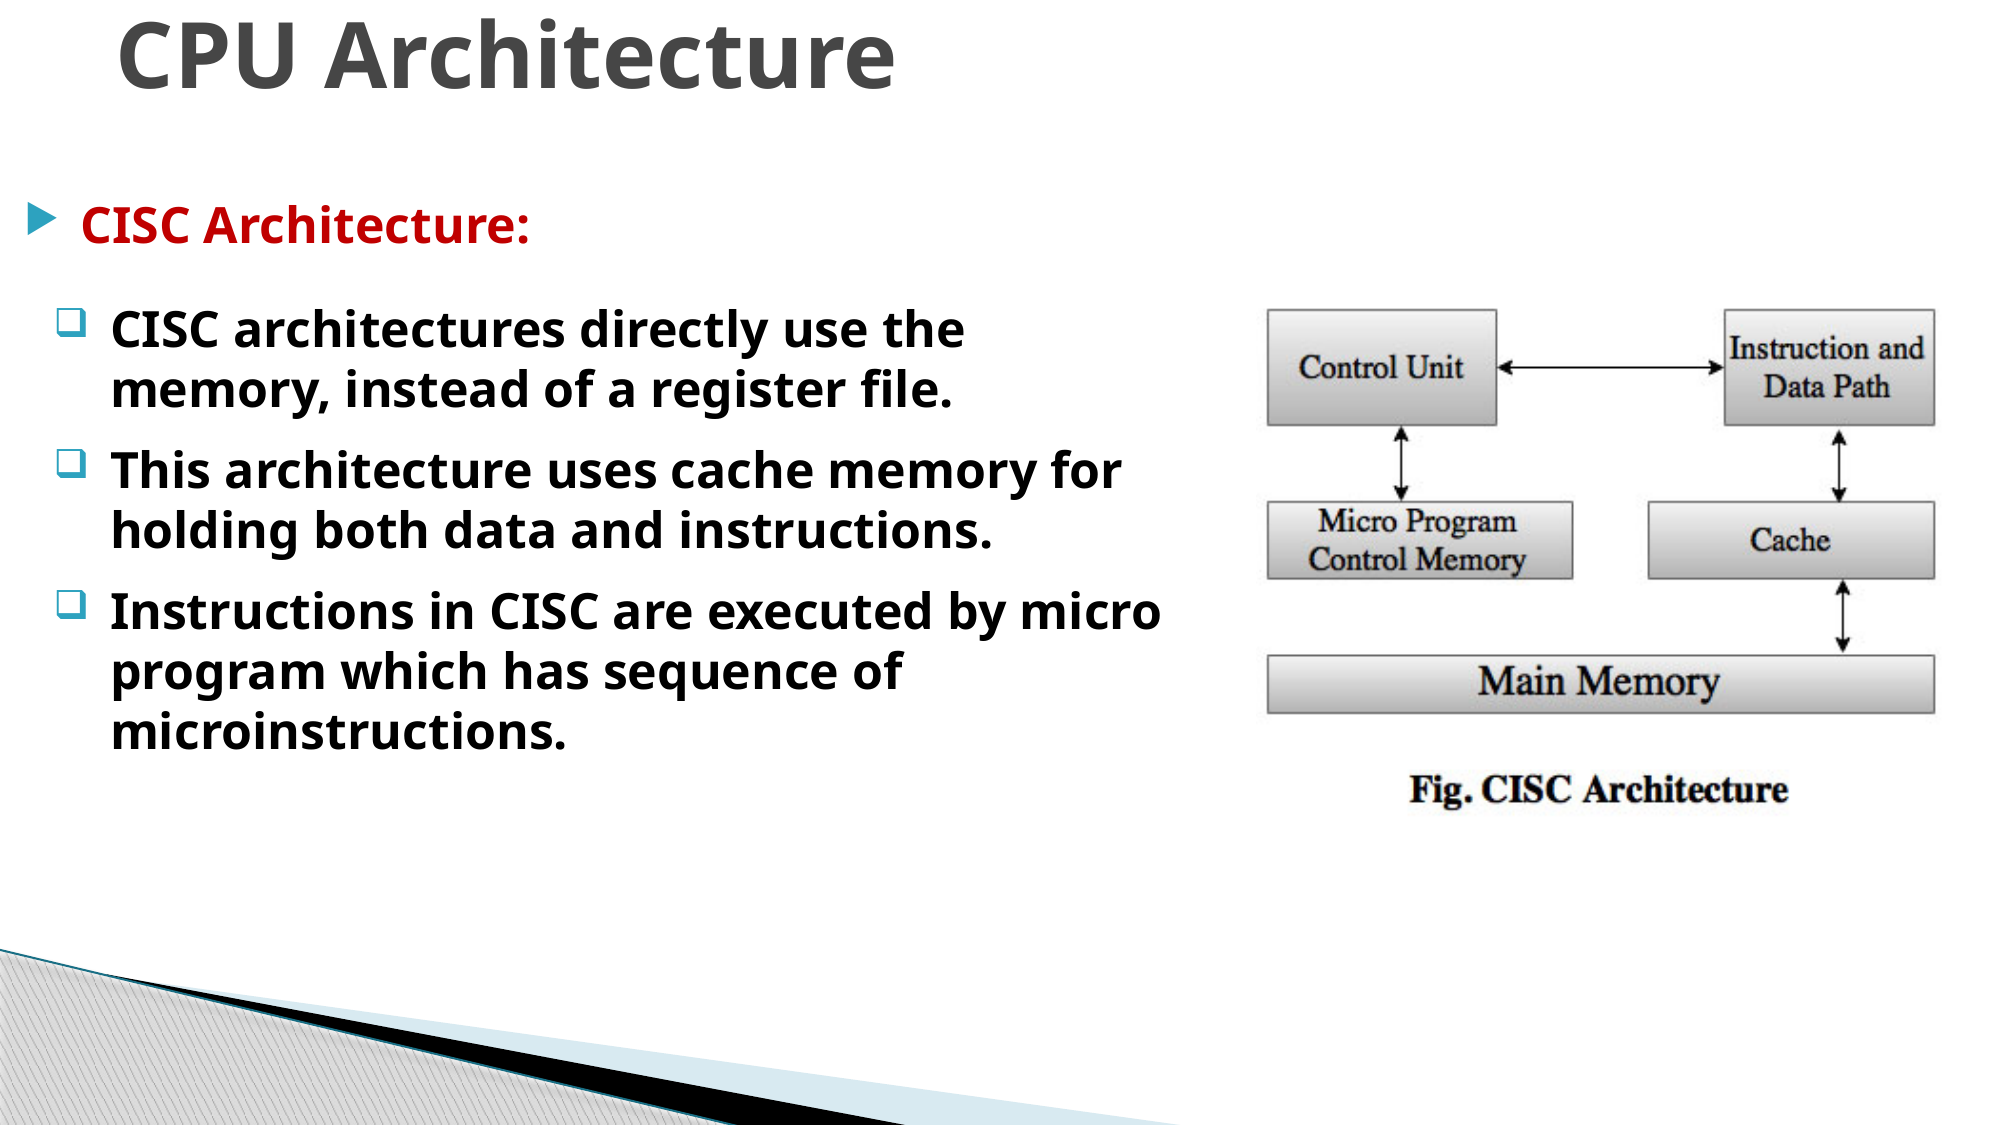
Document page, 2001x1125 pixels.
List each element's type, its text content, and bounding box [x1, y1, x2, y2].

title CPU Architecture [100, 0, 1644, 111]
text_box CISC architectures directly use the memory, instead of a register file. This architecture uses cache memory for holding both data and instructions. Instructions in CISC are executed by micro program which has sequence of microinstructions. [38, 290, 1213, 939]
picture [1256, 248, 1950, 893]
text_box CISC Architecture: [9, 186, 1603, 506]
